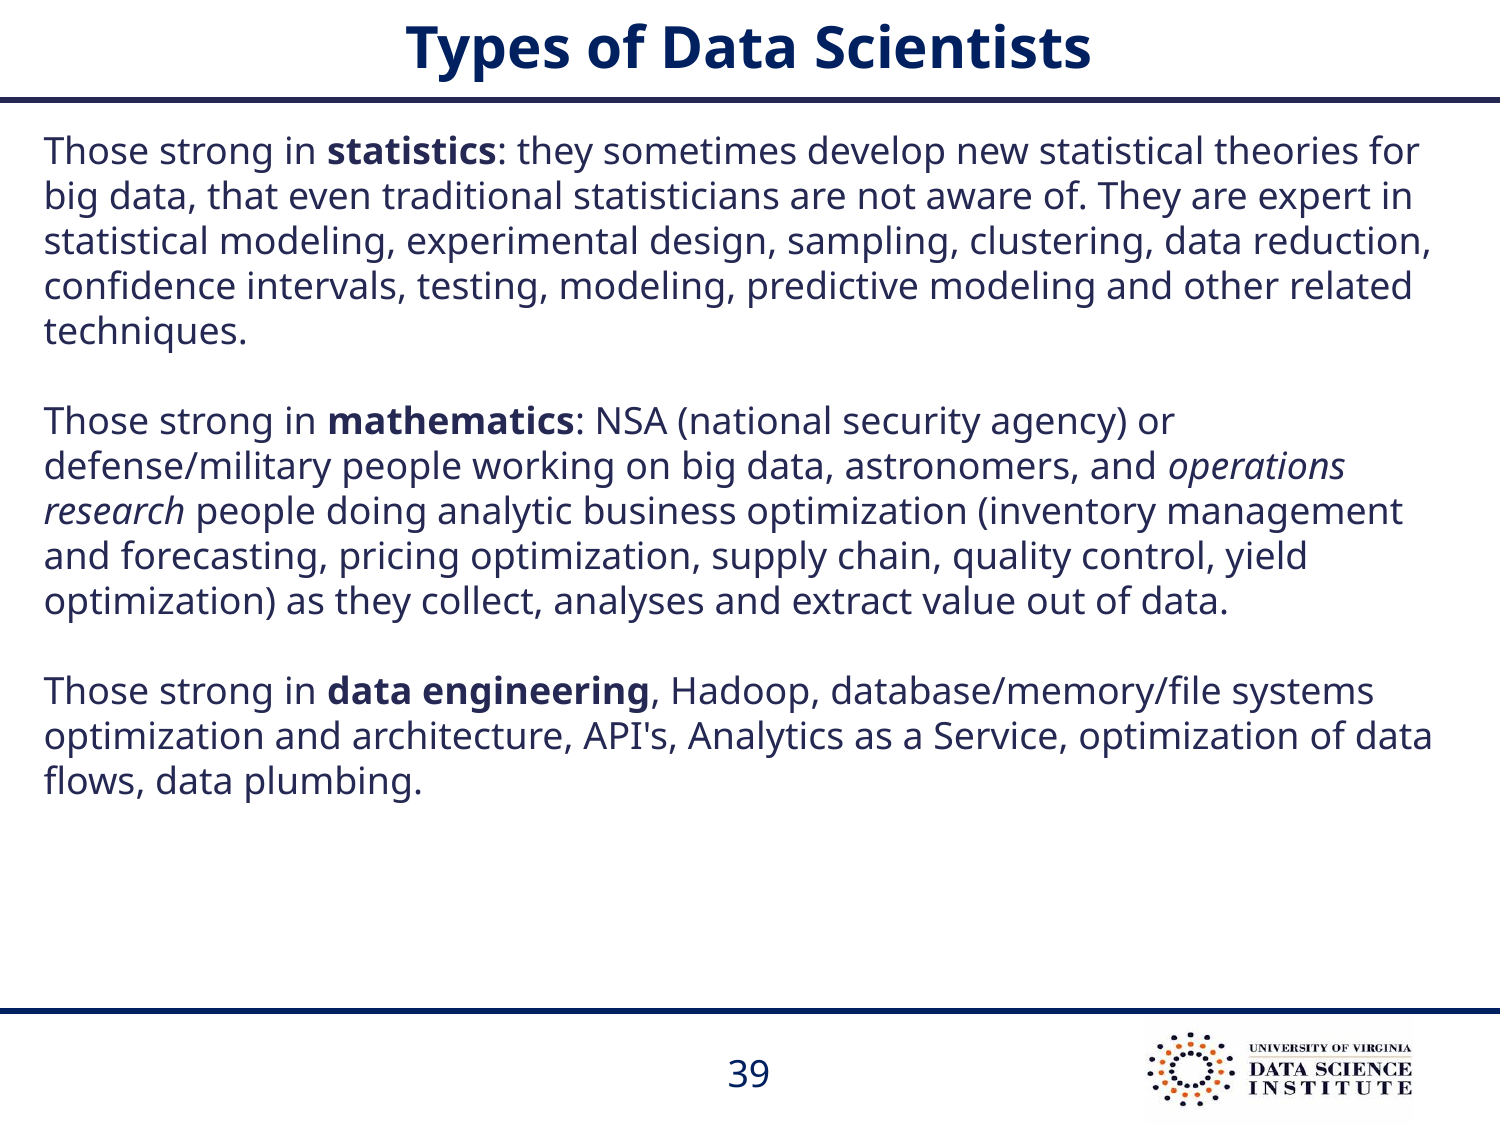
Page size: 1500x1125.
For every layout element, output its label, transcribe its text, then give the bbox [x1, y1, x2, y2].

picture [1145, 1014, 1413, 1125]
text_box Those strong in statistics: they sometimes develop new statistical theories for big data, that even traditional statisticians are not aware of. They are expert in statistical modeling, experimental design, sampling, clustering, data reduction, confidence intervals, testing, modeling, predictive modeling and other related techniques. Those strong in mathematics: NSA (national security agency) or defense/military people working on big data, astronomers, and operations research people doing analytic business optimization (inventory management and forecasting, pricing optimization, supply chain, quality control, yield optimization) as they collect, analyses and extract value out of data. Those strong in data engineering, Hadoop, database/memory/file systems optimization and architecture, API's, Analytics as a Service, optimization of data flows, data plumbing. [28, 119, 1465, 900]
title Types of Data Scientists [112, 2, 1386, 119]
